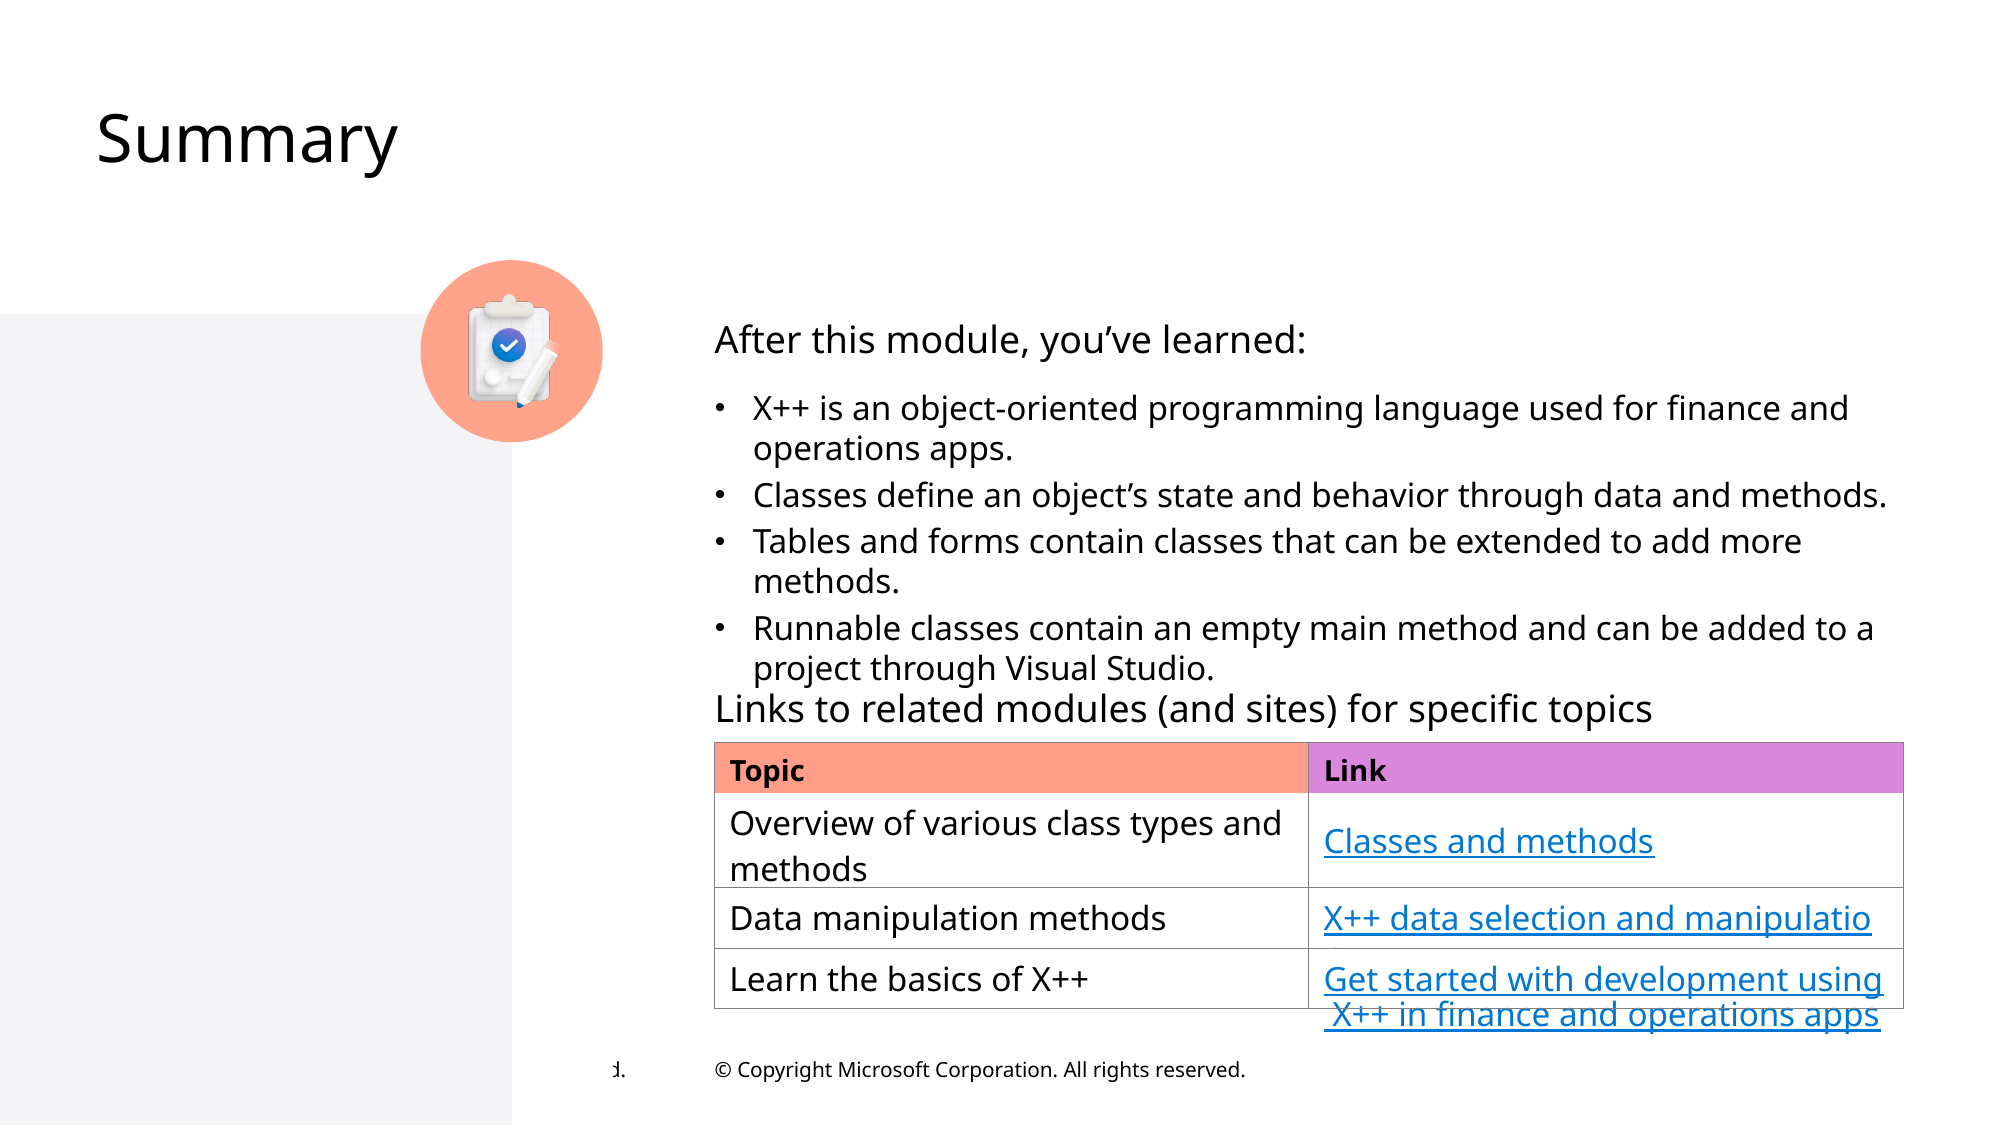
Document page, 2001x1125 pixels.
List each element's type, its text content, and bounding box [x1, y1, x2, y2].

text_box Links to related modules (and sites) for specific topics [714, 684, 1903, 730]
table_header Topic [715, 743, 1308, 793]
table_cell Get started with development using X++ in finance and operations apps [1309, 949, 1903, 1008]
list X++ is an object-oriented programming language used for finance and operations apps. Classes define an object’s state and behavior through data and methods. Tables and forms contain classes that can be extended to add more methods. Runnable classes contain an empty main method and can be added to a project through Visual Studio. [714, 387, 1903, 655]
table_cell Data manipulation methods [715, 888, 1308, 948]
table_cell Learn the basics of X++ [715, 949, 1308, 1008]
table_cell X++ data selection and manipulation [1309, 888, 1903, 948]
table_cell Overview of various class types and methods [715, 793, 1308, 887]
table_header Link [1309, 743, 1903, 793]
picture [454, 294, 569, 408]
list After this module, you’ve learned: [714, 316, 1904, 362]
table_cell Classes and methods [1309, 793, 1903, 887]
title Summary [96, 96, 1903, 177]
